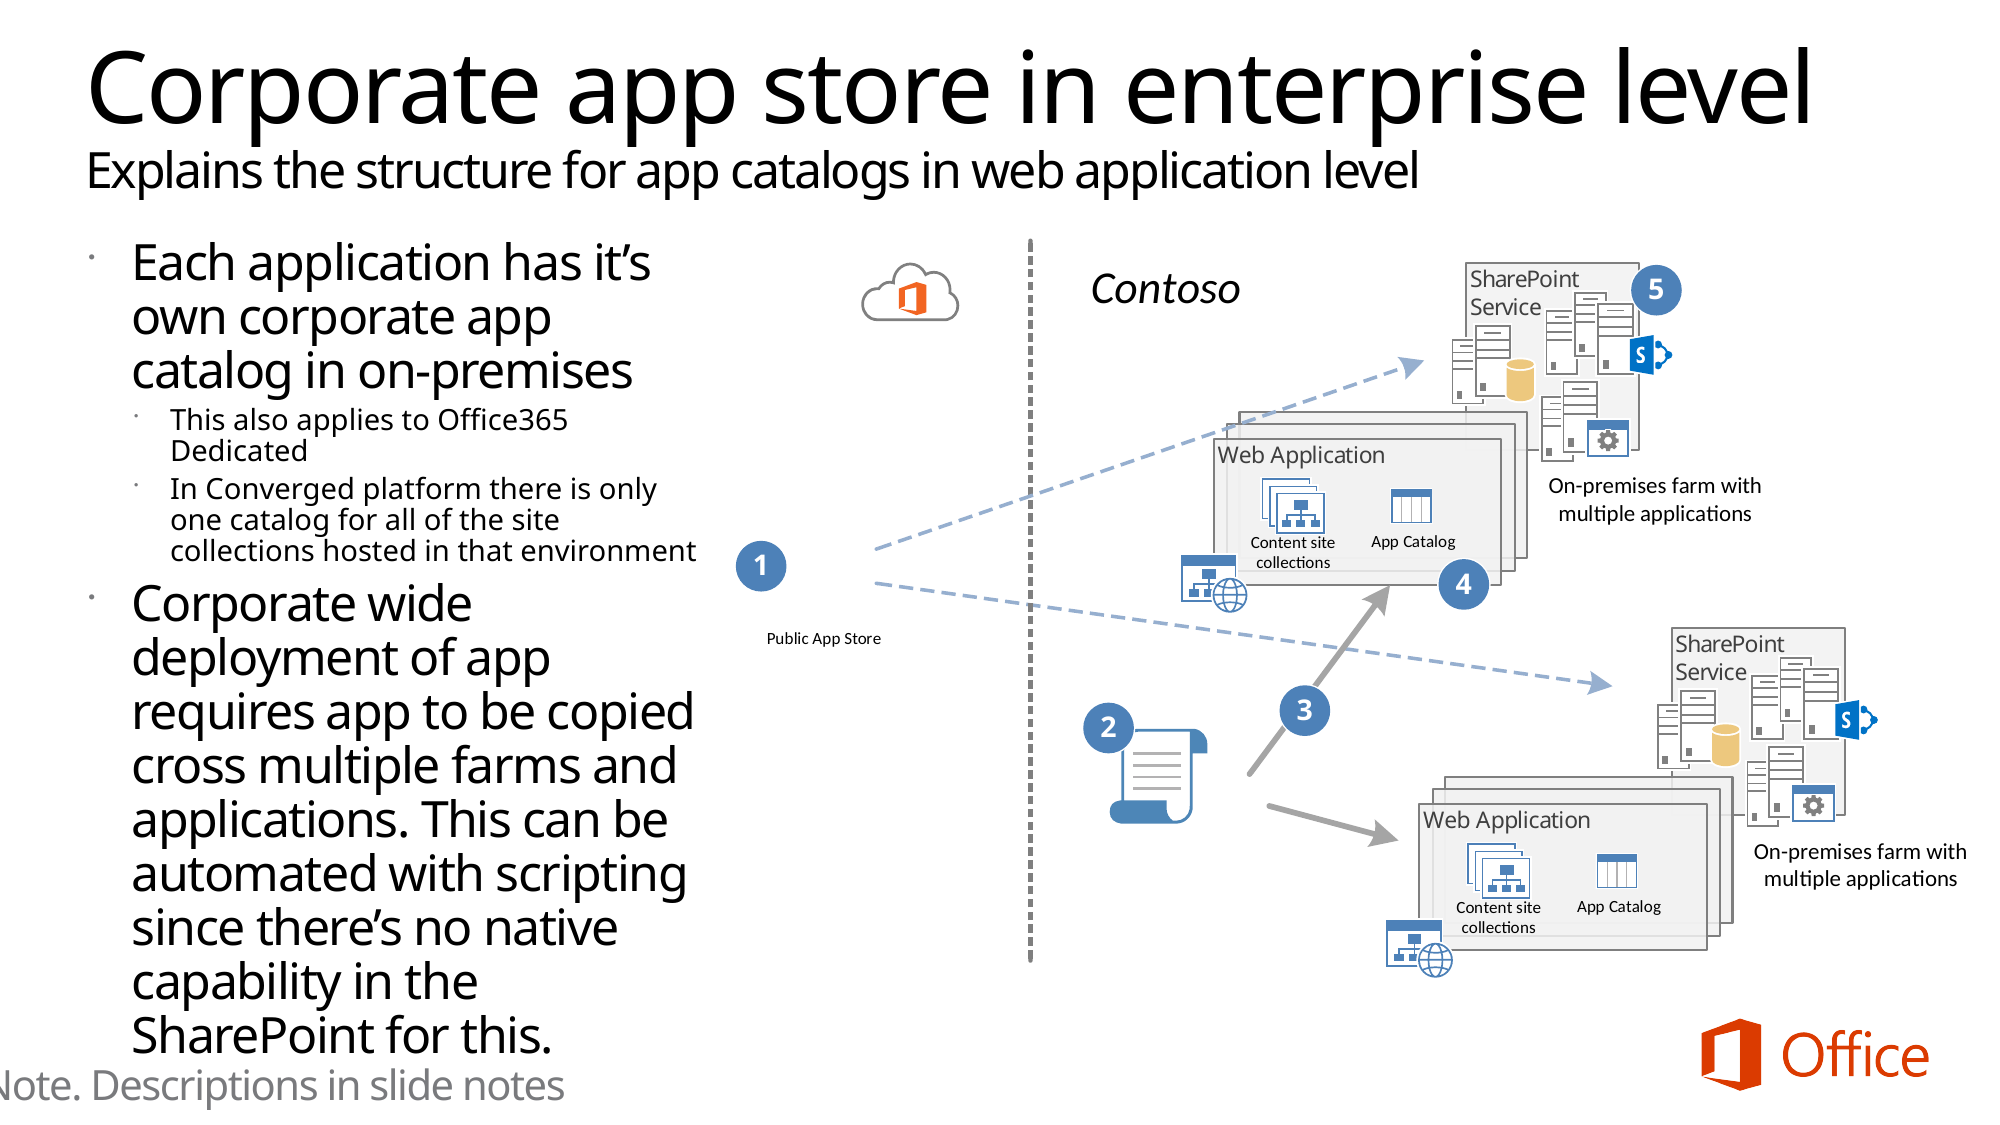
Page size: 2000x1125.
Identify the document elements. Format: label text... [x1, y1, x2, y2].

title Corporate app store in enterprise level Explains the structure for app catalogs in web application level [85, 37, 1914, 161]
list Each application has it’s own corporate app catalog in on-premises This also applies to Office365 Dedicated In Converged platform there is only one catalog for all of the site collections hosted in that environment Corporate wide deployment of app requires app to be copied cross multiple farms and applications. This can be automated with scripting since there’s no native capability in the SharePoint for this. [85, 237, 713, 573]
picture [733, 237, 1985, 980]
picture [1670, 987, 1960, 1122]
text_box Note. Descriptions in slide notes [0, 1059, 566, 1110]
